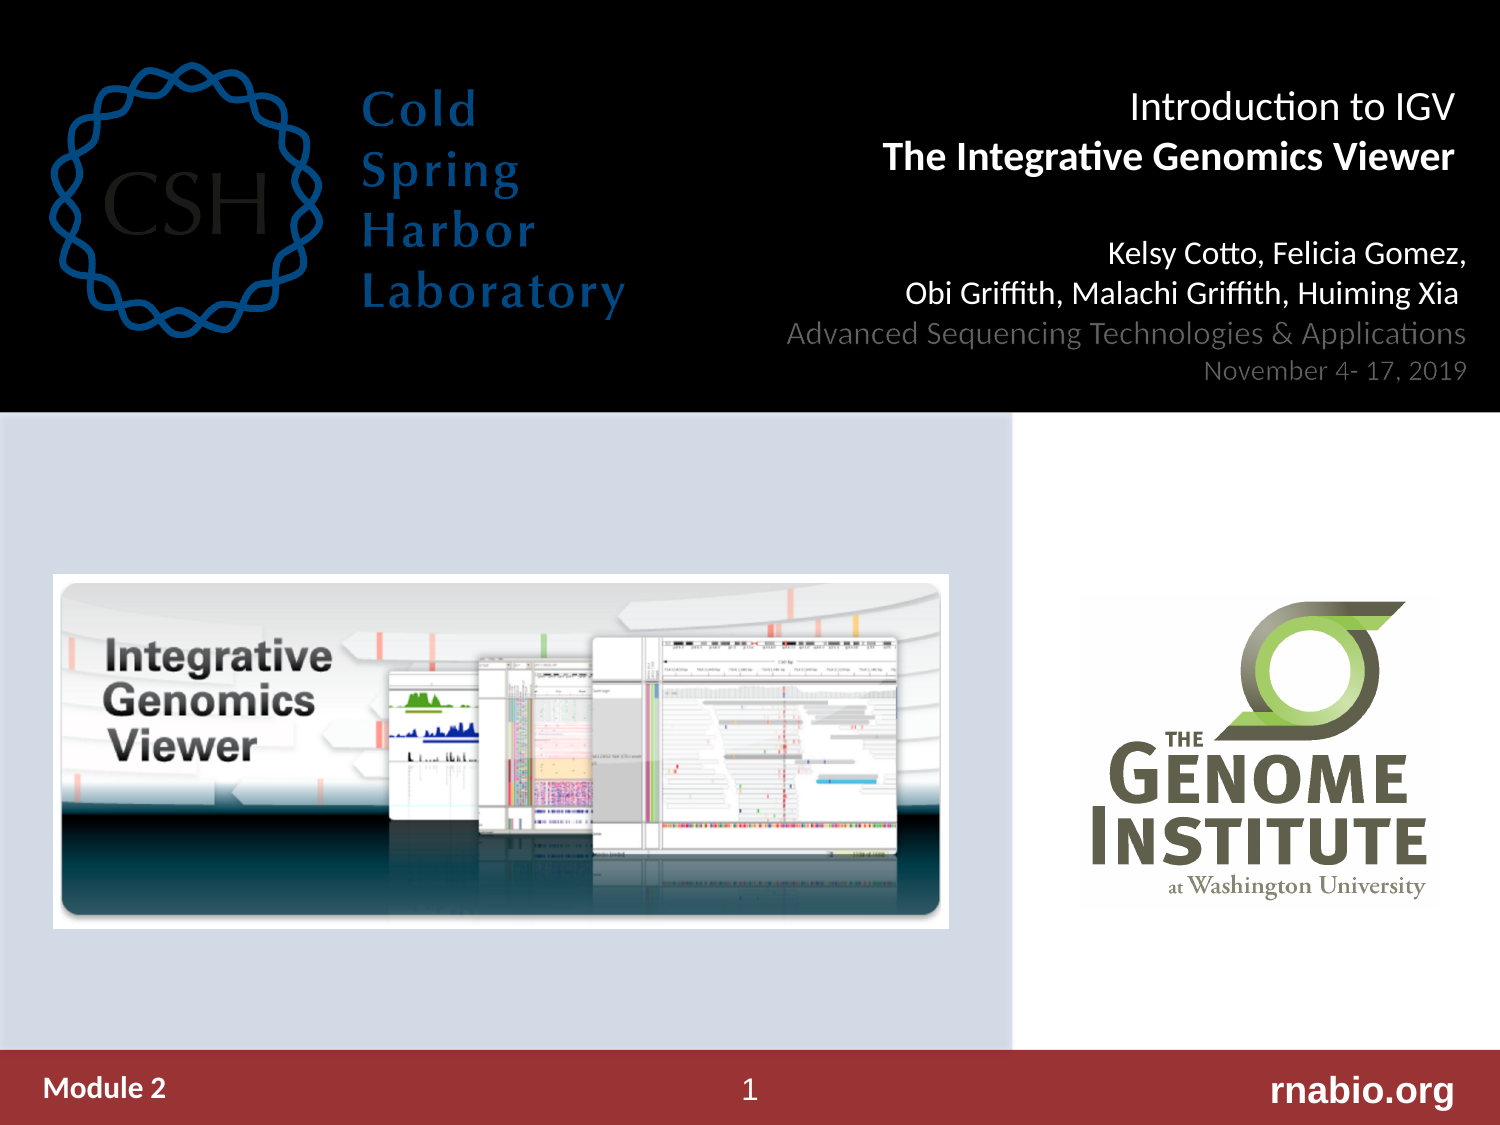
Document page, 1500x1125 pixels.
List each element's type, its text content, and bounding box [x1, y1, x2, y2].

picture [1080, 596, 1439, 908]
picture [52, 574, 949, 929]
picture [49, 62, 625, 338]
text_box Introduction to IGV The Integrative Genomics Viewer [482, 59, 1471, 198]
text_box Kelsy Cotto, Felicia Gomez, Obi Griffith, Malachi Griffith, Huiming Xia Advanced Sequencing Technologies & Applications November 4- 17, 2019 [632, 231, 1483, 386]
text_box [0, 412, 1013, 1051]
